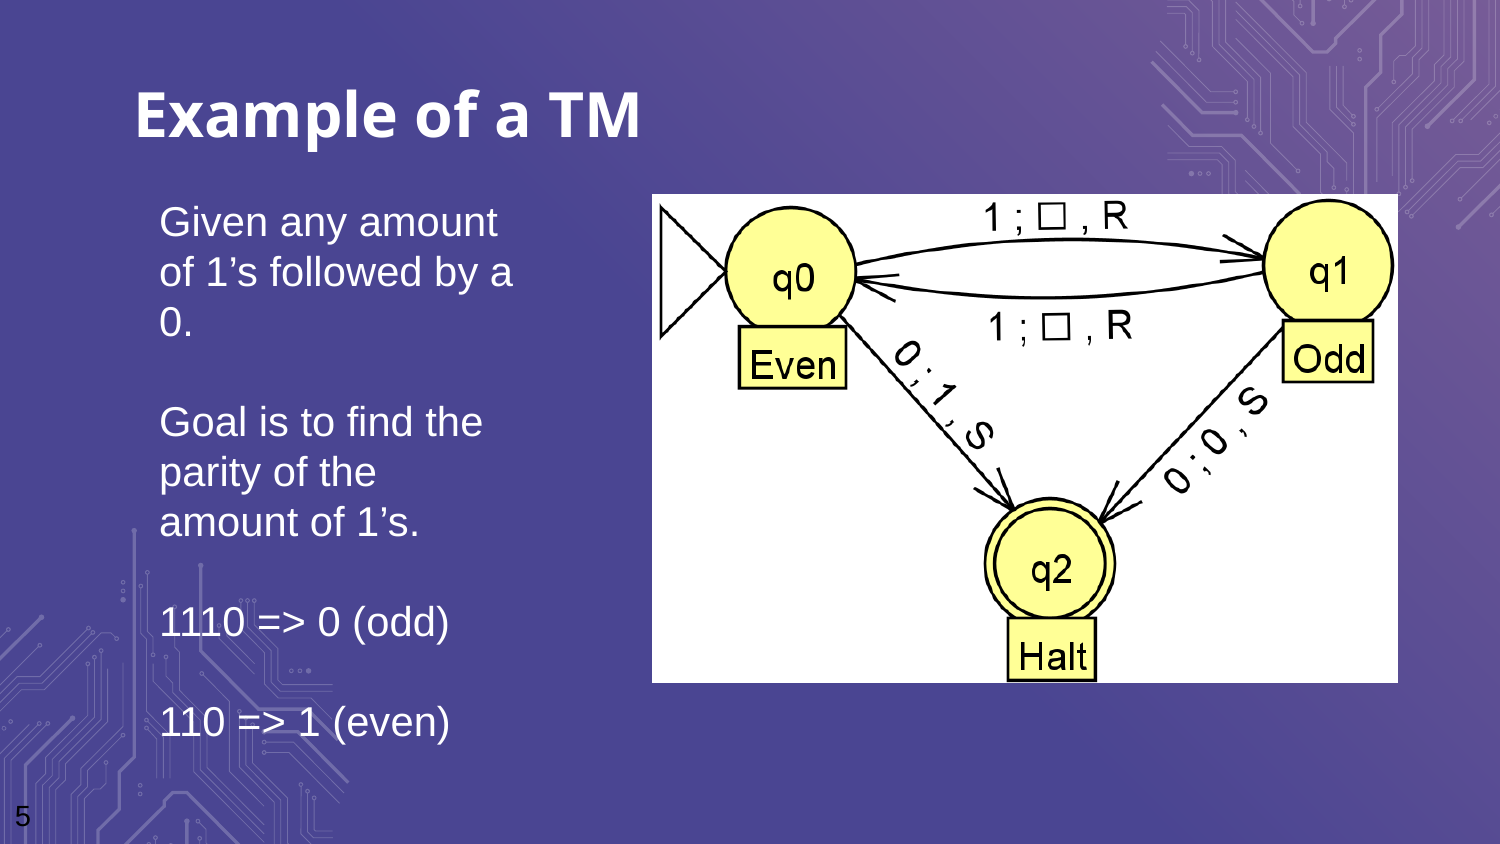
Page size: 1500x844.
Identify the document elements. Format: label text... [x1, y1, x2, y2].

text_box 5 [0, 789, 113, 840]
picture [652, 194, 1398, 684]
title Example of a TM [118, 60, 1382, 150]
text_box Given any amount of 1’s followed by a 0. Goal is to find the parity of the amount of 1’s. 1110 => 0 (odd) 110 => 1 (even) [144, 186, 539, 752]
